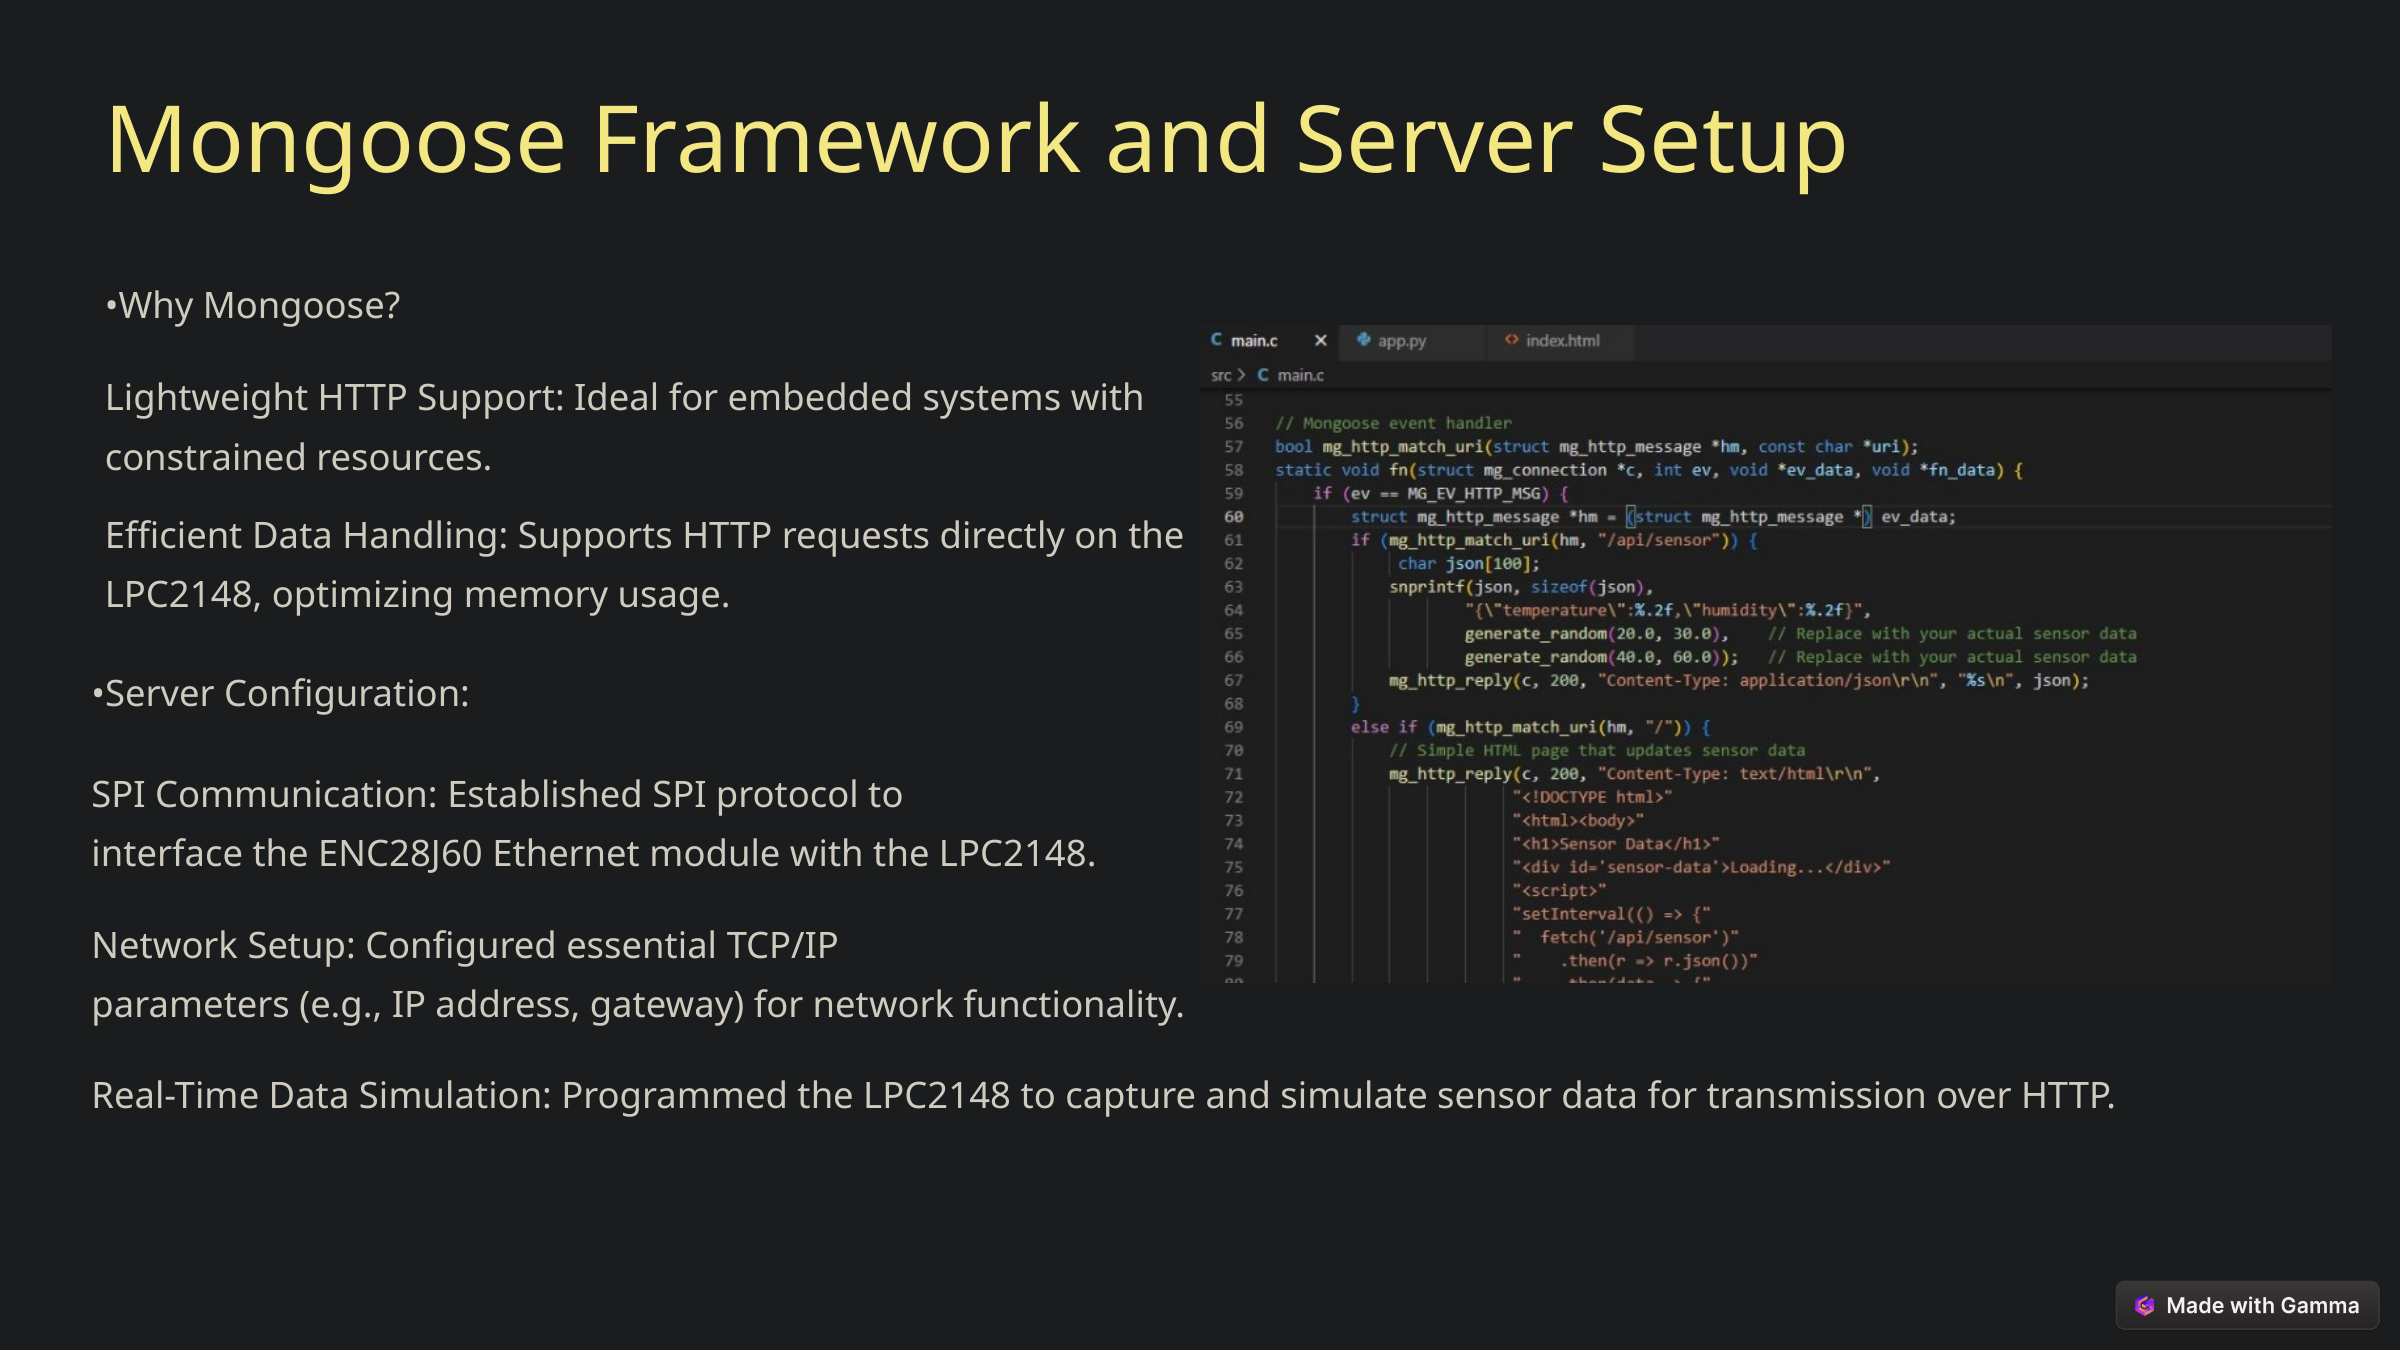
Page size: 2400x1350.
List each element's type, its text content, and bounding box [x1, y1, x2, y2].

text_box Mongoose Framework and Server Setup [104, 75, 1914, 192]
picture [2106, 1271, 2389, 1339]
text_box Lightweight HTTP Support: Ideal for embedded systems with constrained resources. [104, 358, 1199, 419]
text_box Network Setup: Configured essential TCP/IP parameters (e.g., IP address, gateway) for network functionality. [91, 906, 1726, 1025]
text_box Real-Time Data Simulation: Programmed the LPC2148 to capture and simulate sensor data for transmission over HTTP. [91, 1056, 1726, 1116]
text_box SPI Communication: Established SPI protocol to interface the ENC28J60 Ethernet module with the LPC2148. [91, 755, 1199, 874]
picture [1199, 325, 2332, 983]
text_box •Server Configuration: [91, 654, 1199, 714]
text_box •Why Mongoose? [104, 266, 2245, 326]
text_box Efficient Data Handling: Supports HTTP requests directly on the LPC2148, optimizing memory usage. [104, 496, 1199, 556]
